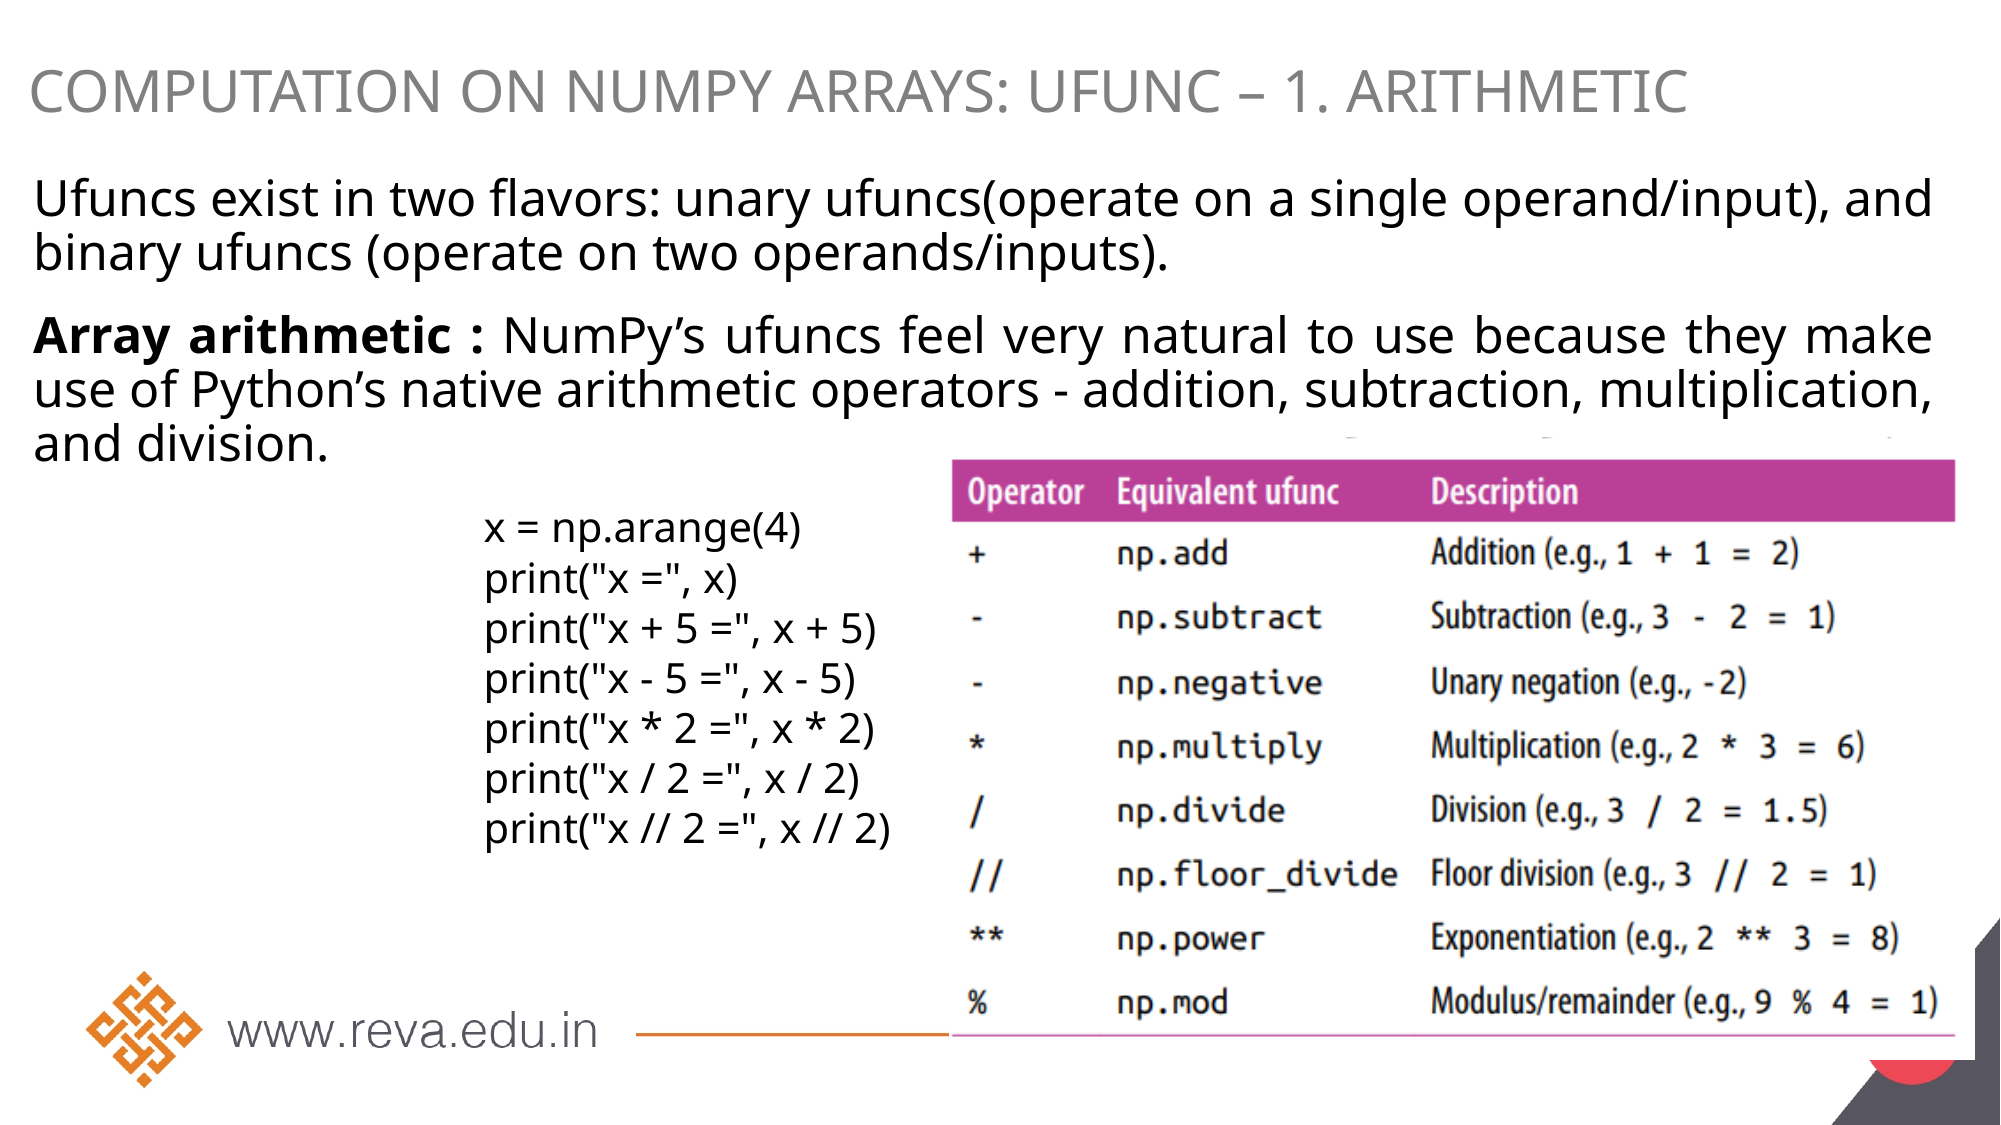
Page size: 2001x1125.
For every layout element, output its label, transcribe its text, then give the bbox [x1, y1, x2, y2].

picture [0, 0, 2000, 1125]
title Computation on NumPy Arrays: UFunc – 1. Arithmetic [14, 24, 1875, 163]
list Ufuncs exist in two flavors: unary ufuncs(operate on a single operand/input), and binary ufuncs (operate on two operands/inputs). Array arithmetic : NumPy’s ufuncs feel very natural to use because they make use of Python’s native arithmetic operators - addition, subtraction, multiplication, and division. x = np.arange(4) print("x =", x) print("x + 5 =", x + 5) print("x - 5 =", x - 5) print("x * 2 =", x * 2) print("x / 2 =", x / 2) print("x // 2 =", x // 2) [18, 165, 1950, 657]
